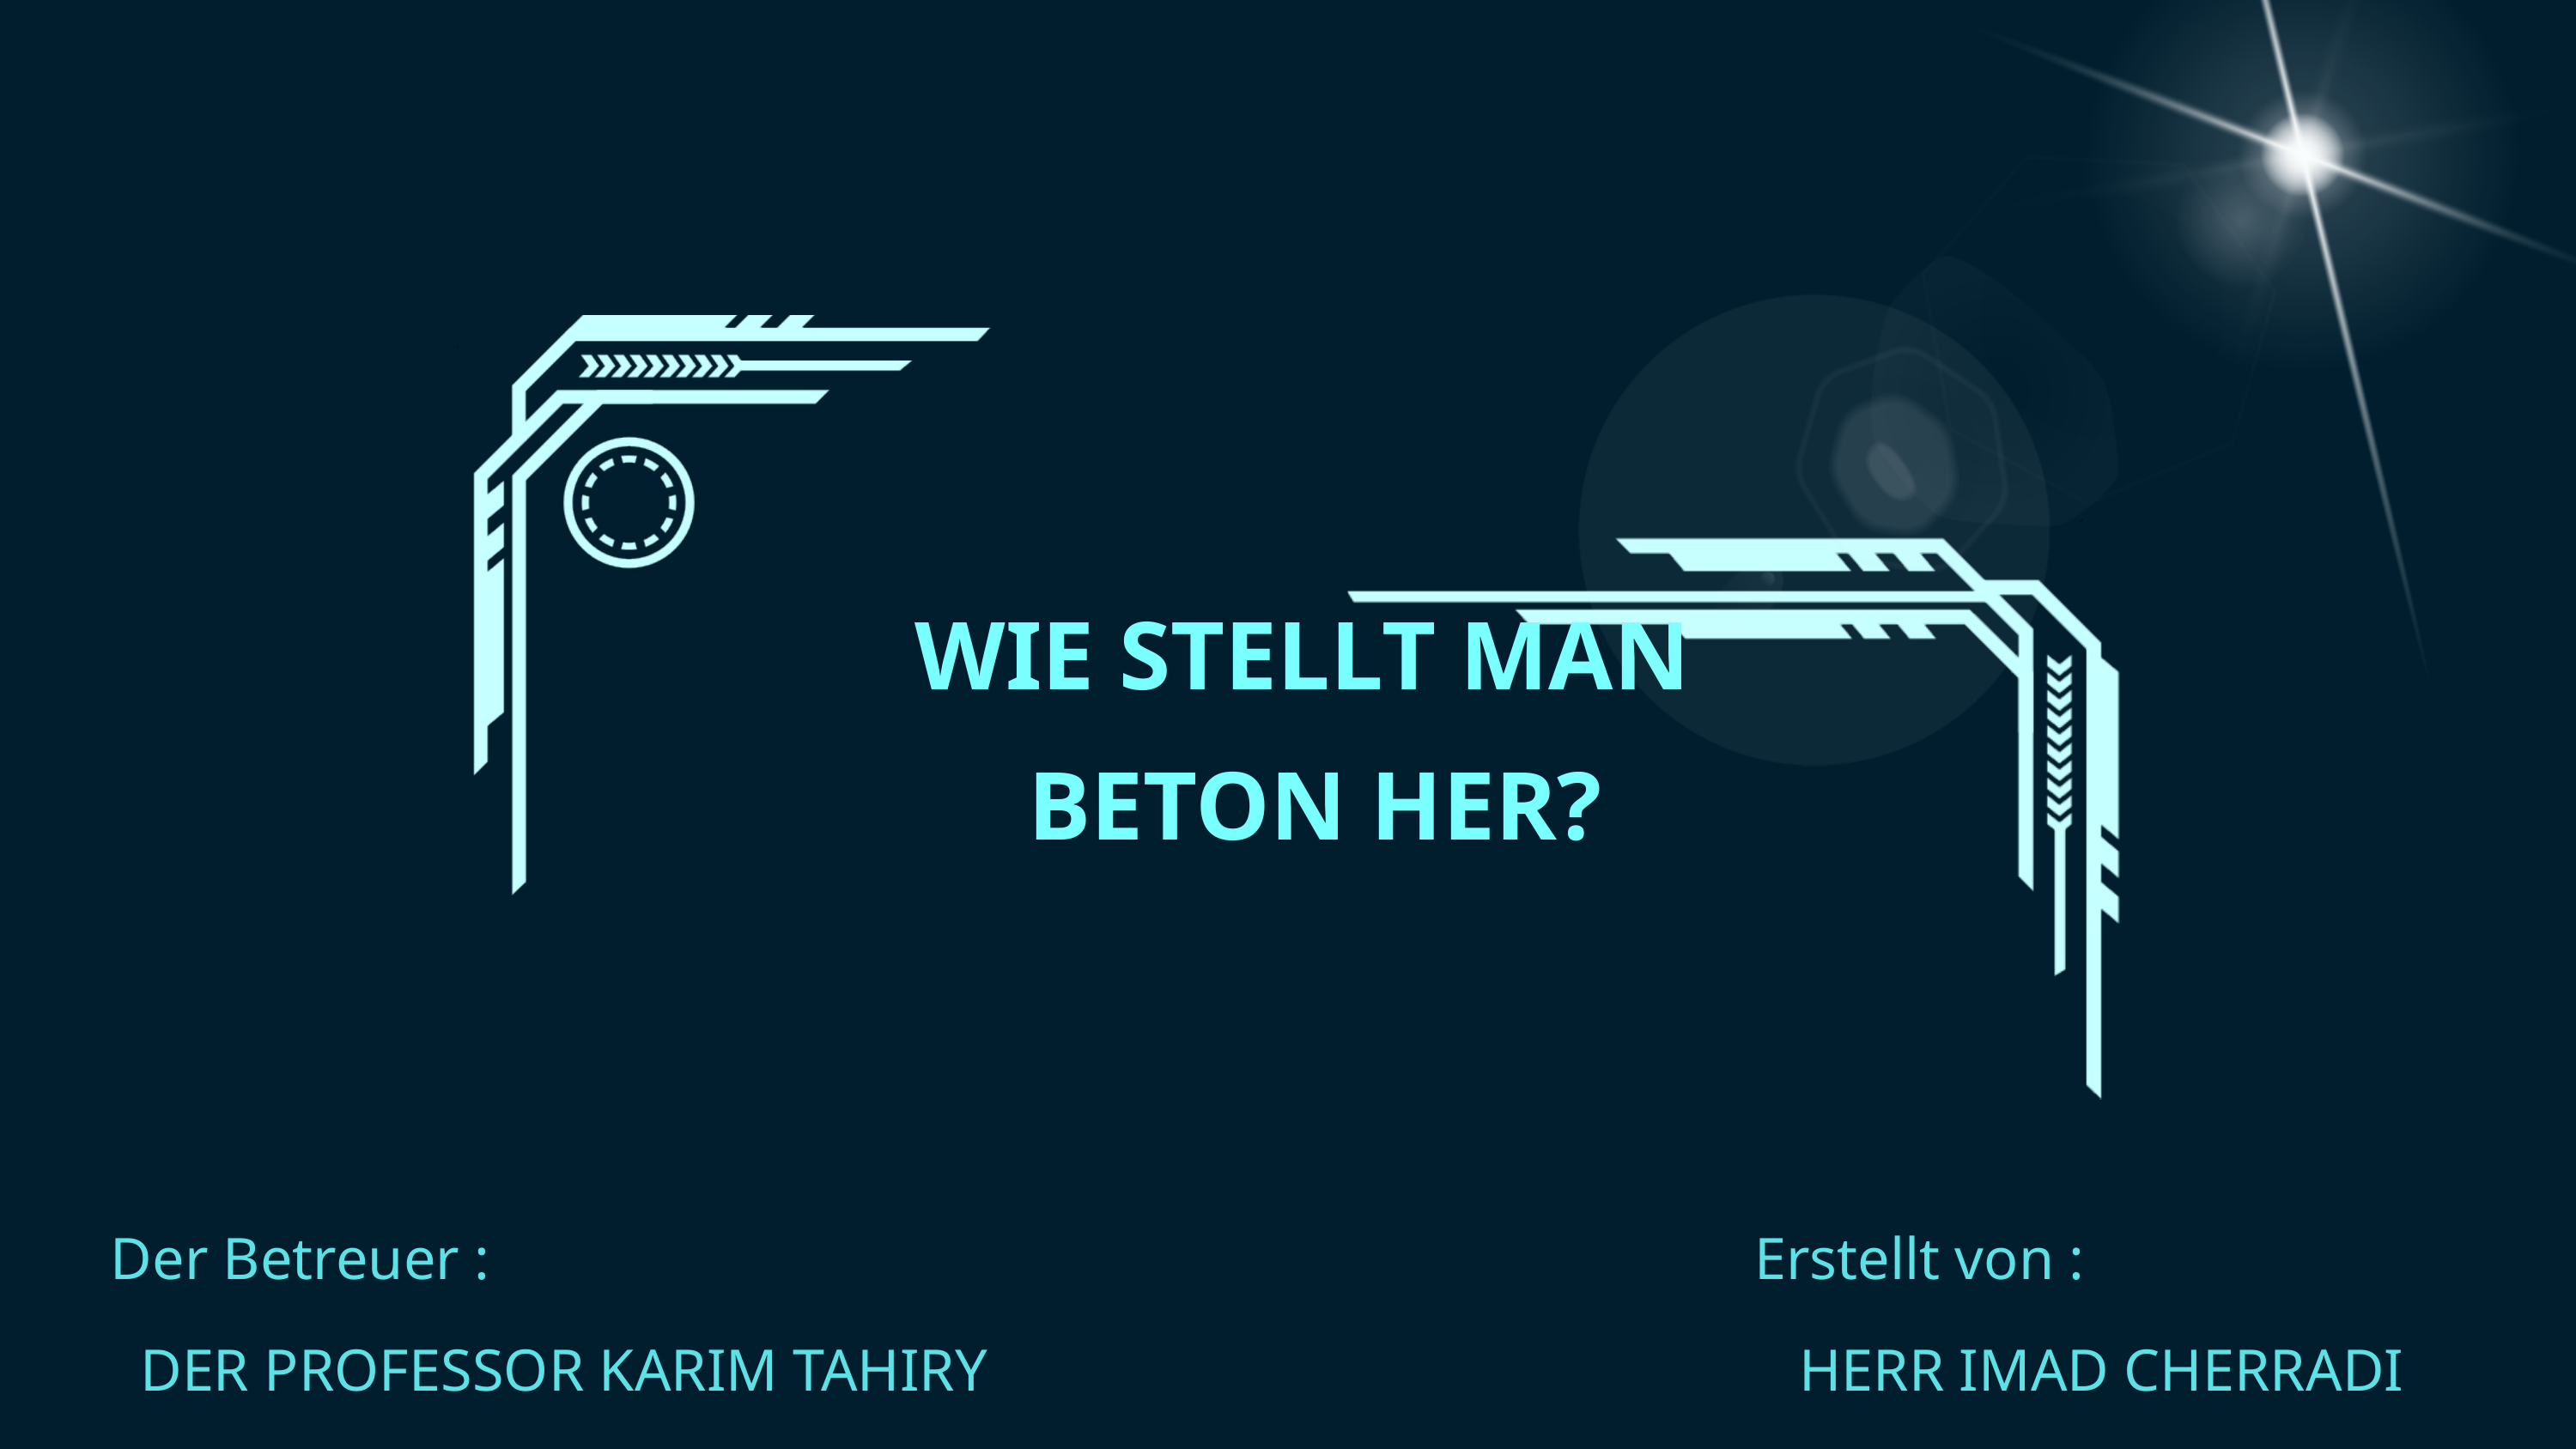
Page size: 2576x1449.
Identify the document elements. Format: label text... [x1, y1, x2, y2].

text_box [456, 315, 991, 895]
text_box WIE STELLT MAN BETON HER? [675, 633, 1930, 859]
text_box [1347, 519, 1577, 633]
text_box [1347, 767, 2120, 1100]
text_box Erstellt von : HERR IMAD CHERRADI [1754, 1217, 2505, 1404]
text_box Der Betreuer : DER PROFESSOR KARIM TAHIRY [110, 1253, 1068, 1403]
text_box [1577, 0, 2576, 767]
